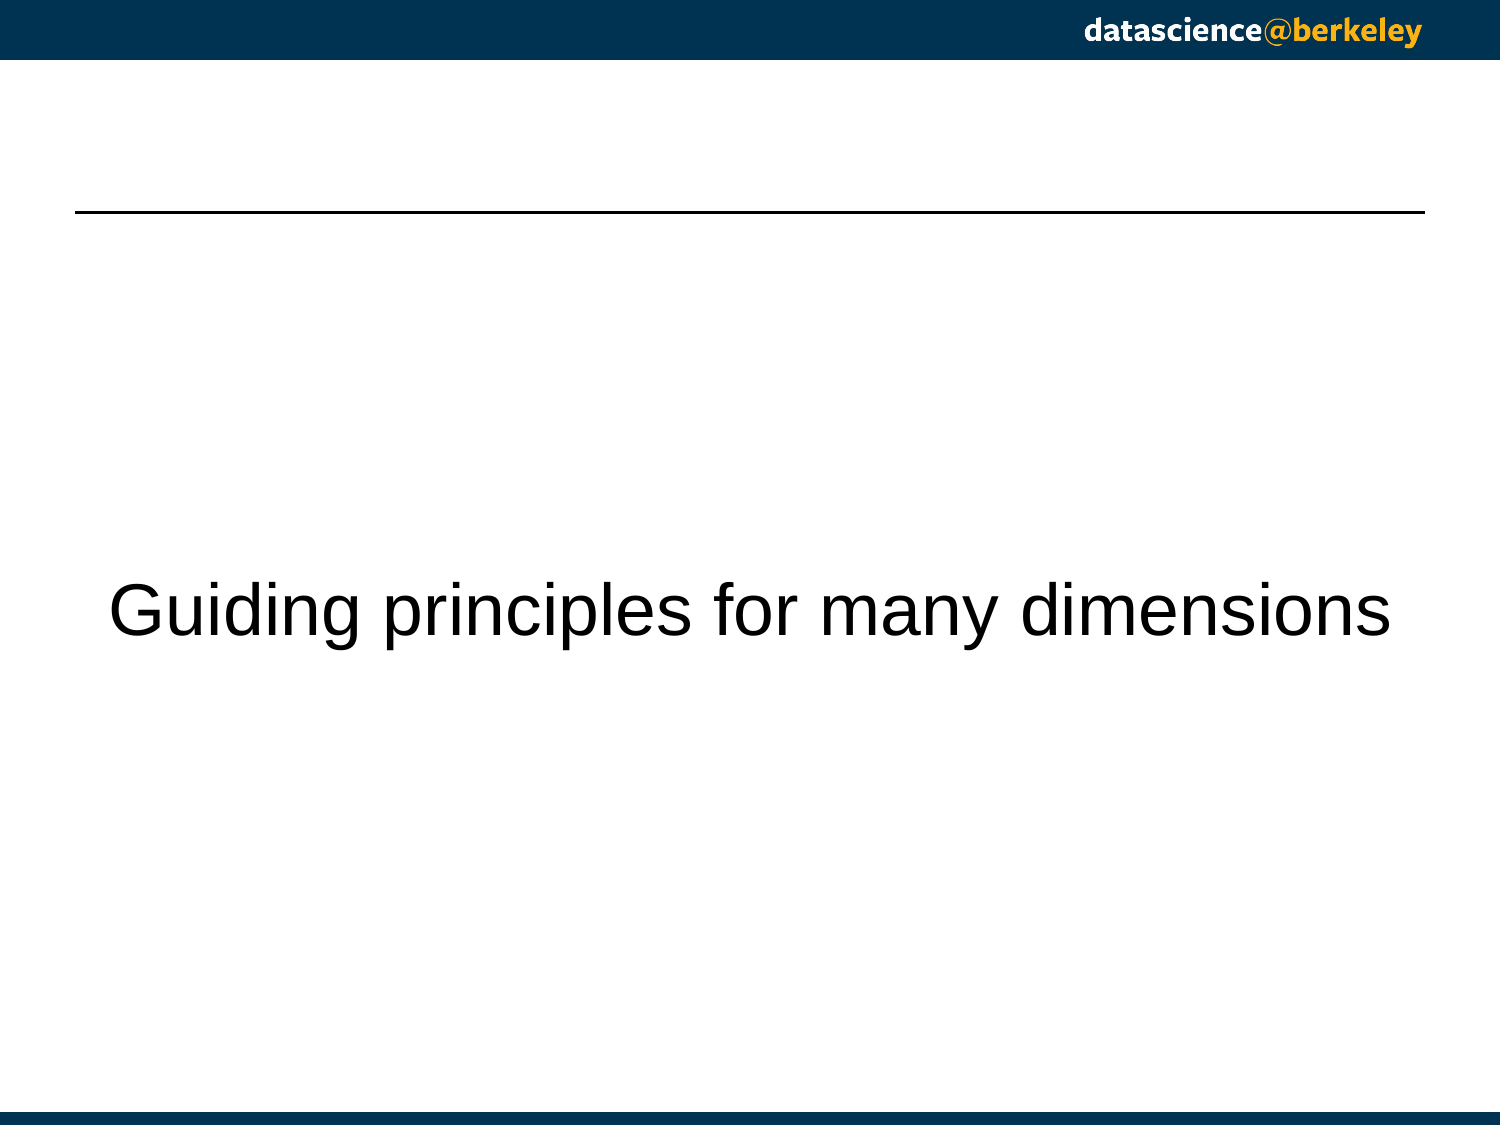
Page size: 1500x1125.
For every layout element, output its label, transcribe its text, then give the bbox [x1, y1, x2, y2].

picture [1079, 10, 1431, 52]
title Guiding principles for many dimensions [76, 512, 1427, 700]
